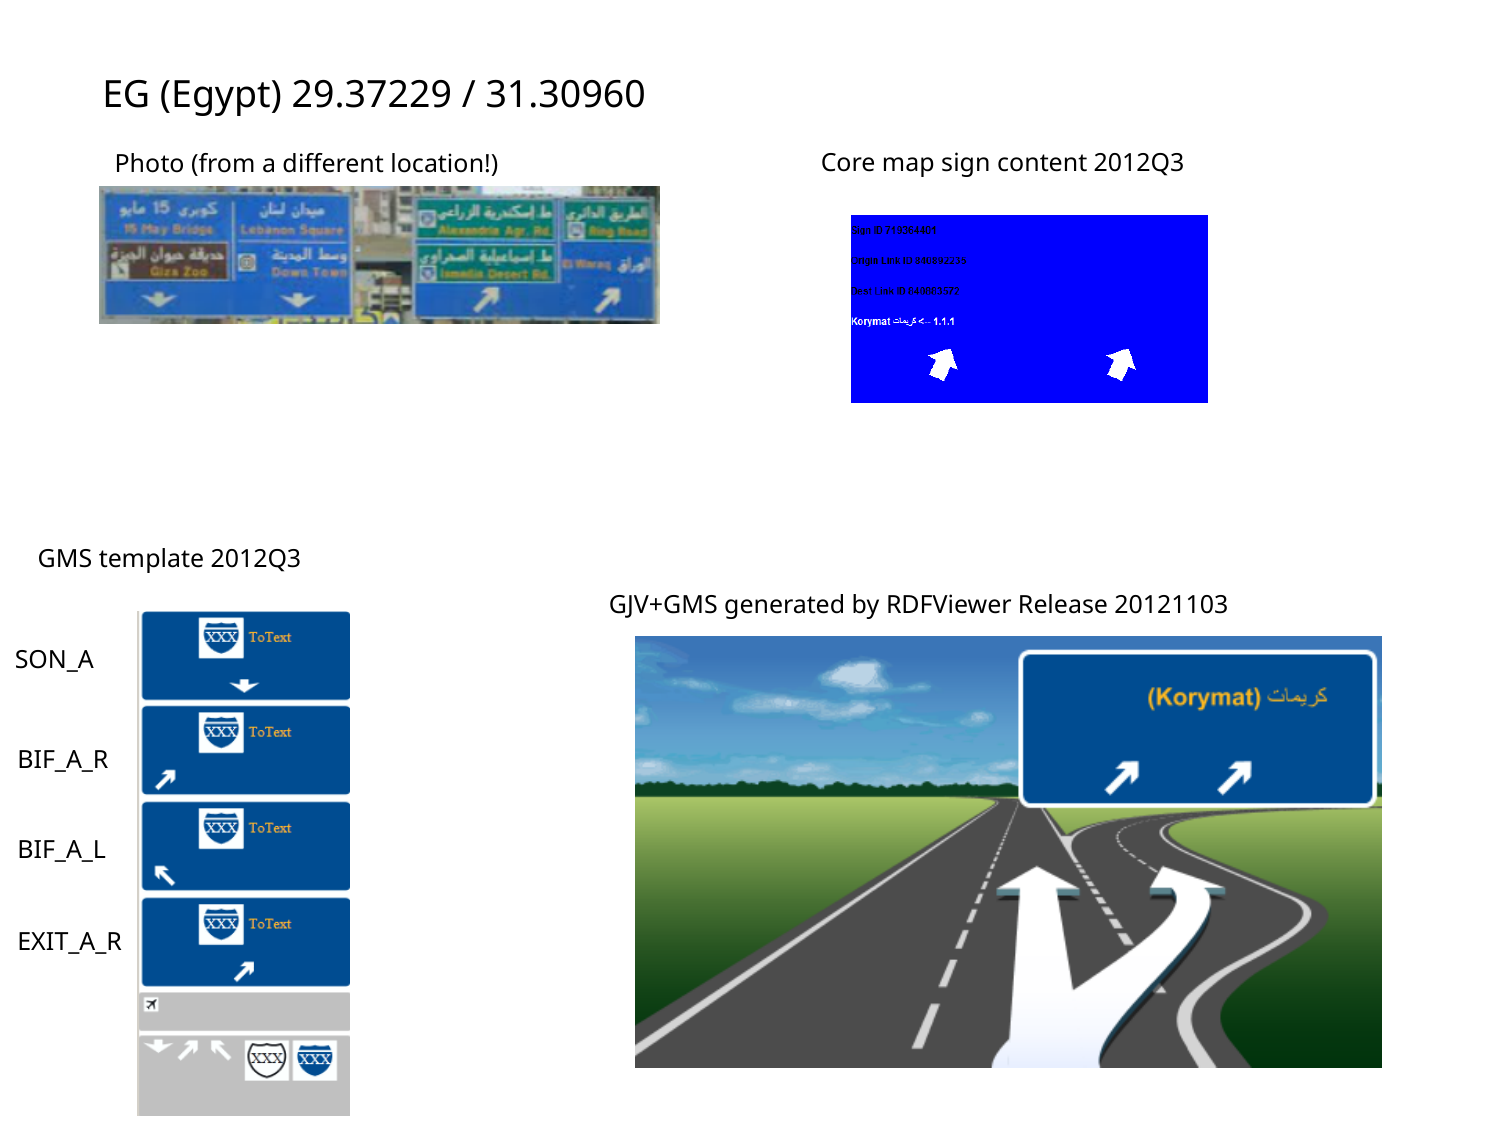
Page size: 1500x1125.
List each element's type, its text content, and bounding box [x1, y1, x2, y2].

text_box Core map sign content 2012Q3 [806, 138, 1211, 184]
text_box EXIT_A_R [2, 917, 132, 963]
text_box Photo (from a different location!) [99, 139, 538, 185]
text_box GMS template 2012Q3 [22, 535, 411, 580]
text_box BIF_A_R [2, 735, 132, 781]
text_box BIF_A_L [2, 826, 132, 871]
text_box SON_A [0, 636, 122, 682]
picture [847, 212, 1210, 406]
picture [635, 636, 1382, 1069]
text_box GJV+GMS generated by RDFViewer Release 20121103 [594, 581, 1322, 627]
picture [99, 185, 660, 324]
picture [137, 611, 351, 1116]
text_box EG (Egypt) 29.37229 / 31.30960 [87, 62, 1225, 123]
